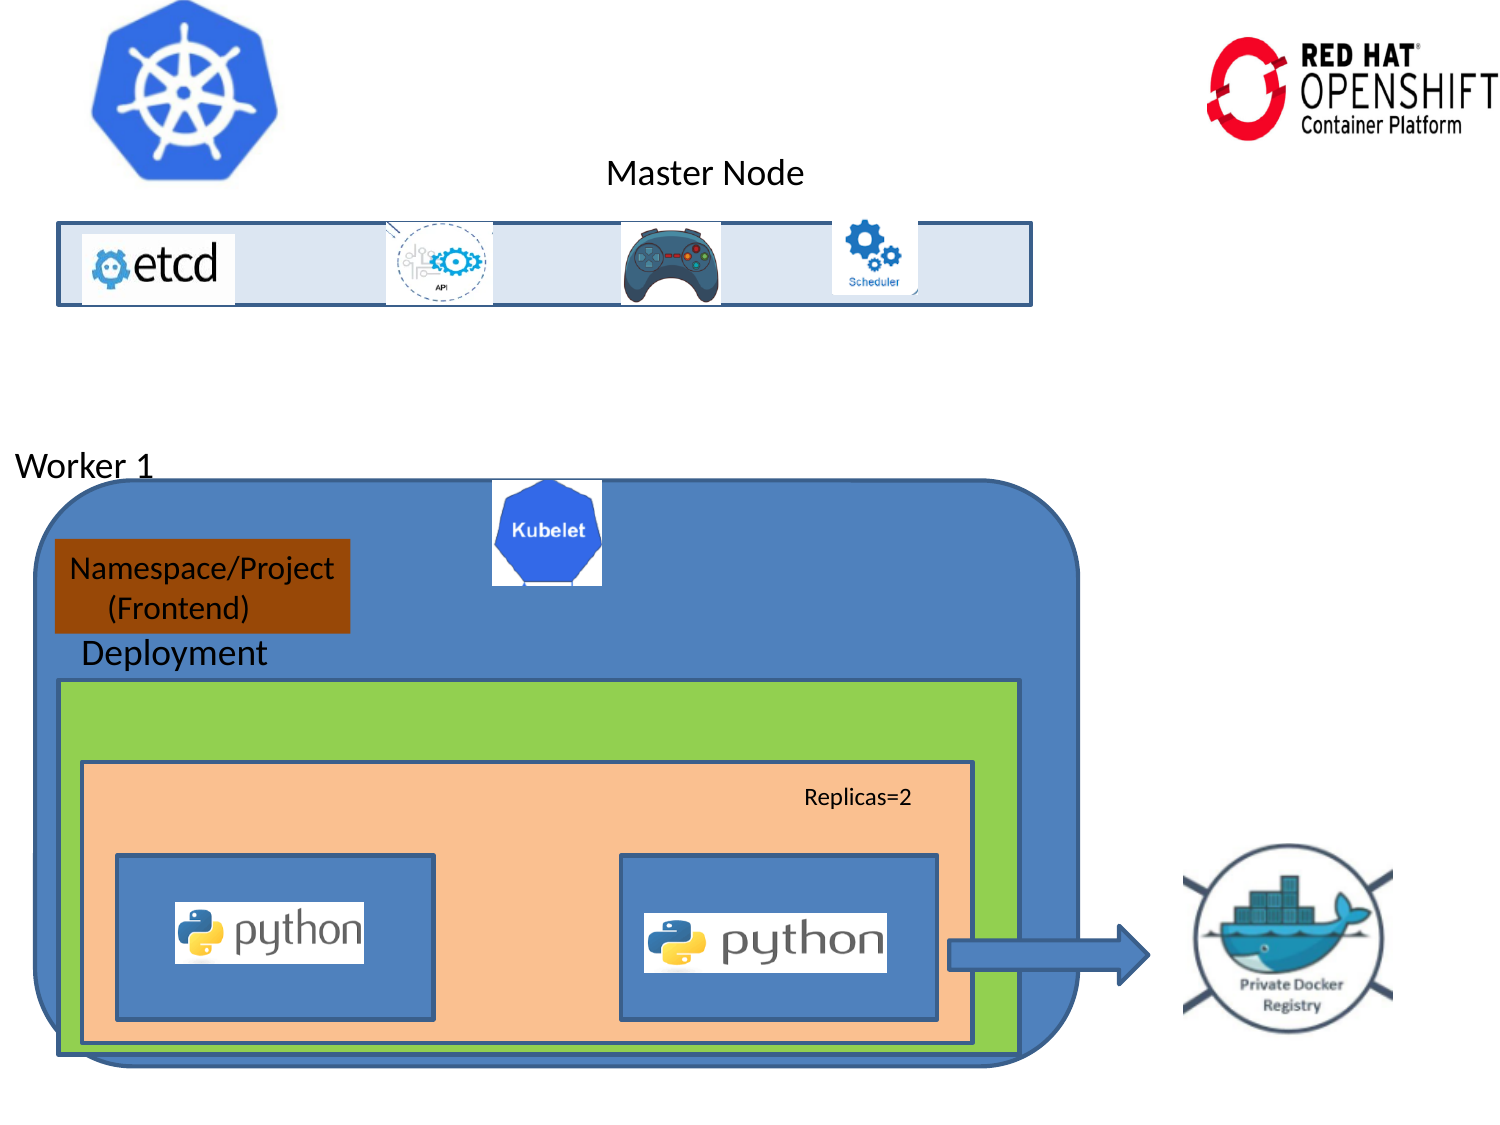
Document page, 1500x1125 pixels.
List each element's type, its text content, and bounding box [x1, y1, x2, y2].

text_box [115, 853, 436, 1022]
picture [831, 210, 918, 295]
text_box [490, 221, 621, 307]
picture [1206, 0, 1500, 149]
text_box [947, 923, 1151, 987]
picture [620, 222, 721, 305]
text_box [718, 221, 1033, 307]
text_box [56, 221, 387, 307]
text_box Replicas=2 [789, 773, 928, 819]
text_box [32, 478, 1081, 1033]
picture [81, 0, 289, 194]
text_box Worker 1 [0, 433, 211, 494]
picture [491, 480, 602, 587]
picture [644, 913, 888, 973]
text_box [619, 853, 939, 1022]
text_box [56, 678, 1022, 1057]
picture [1183, 843, 1394, 1041]
picture [175, 902, 364, 964]
text_box Deployment [66, 634, 284, 681]
picture [81, 234, 235, 306]
picture [386, 222, 493, 305]
text_box [86, 972, 1081, 1069]
text_box [80, 760, 975, 1045]
text_box Master Node [591, 140, 829, 201]
text_box Namespace/Project (Frontend) [54, 538, 351, 634]
